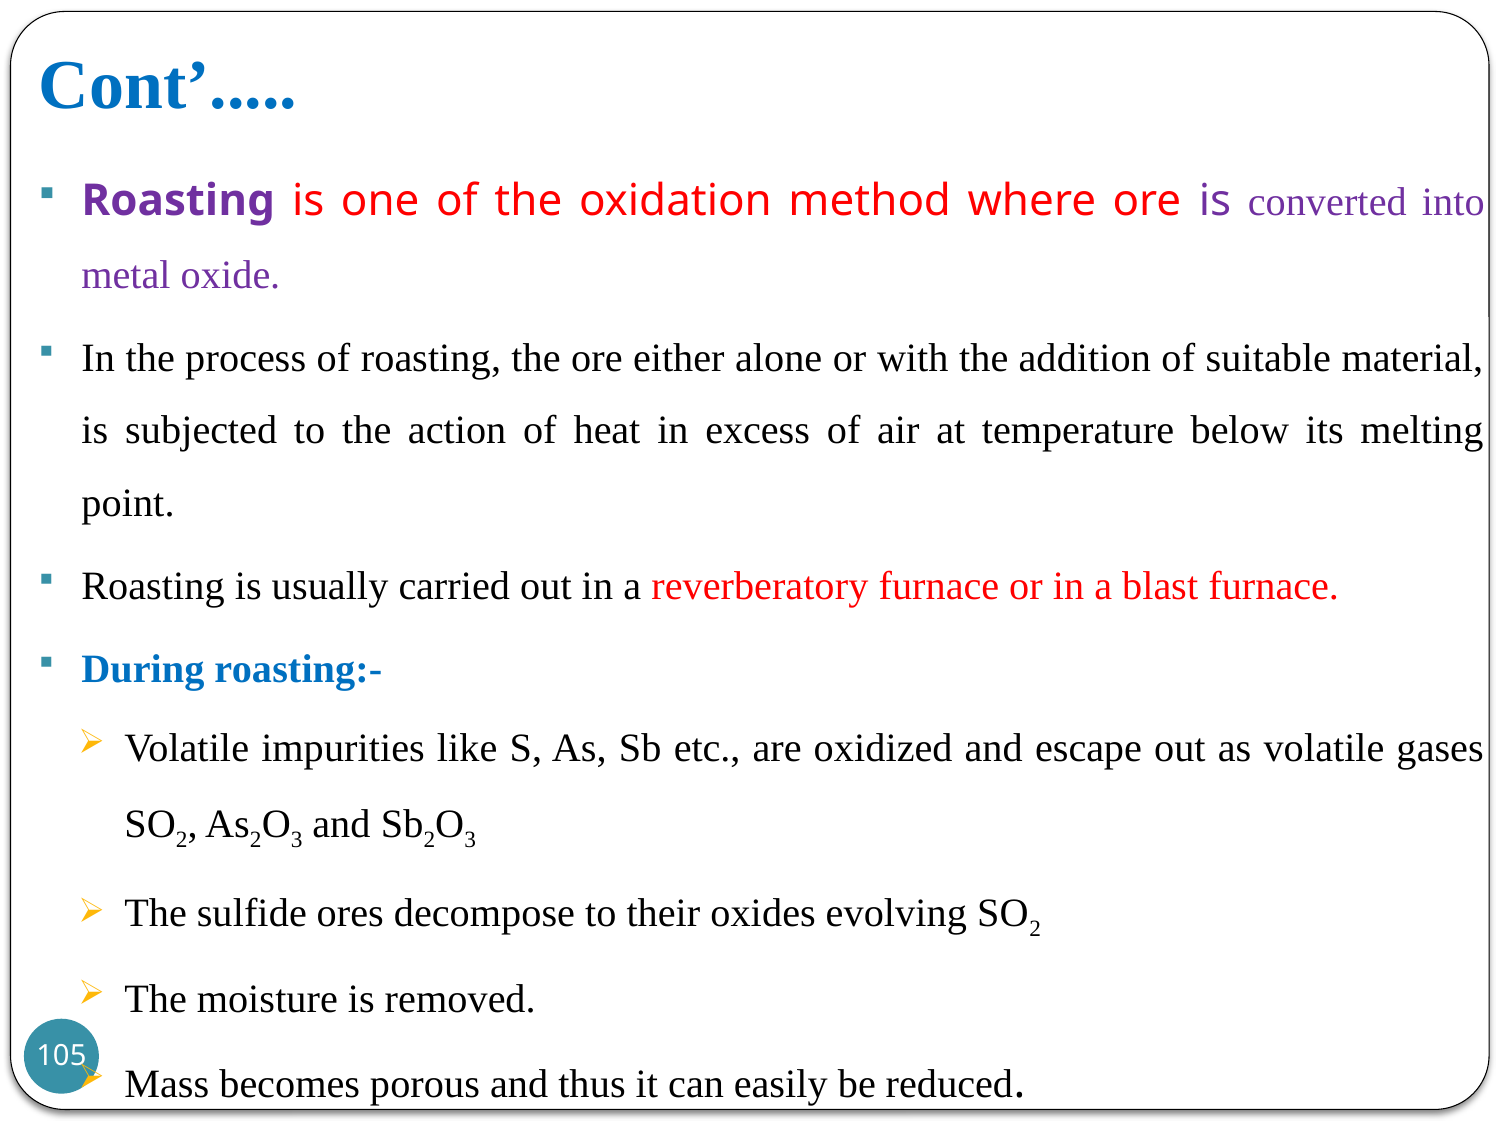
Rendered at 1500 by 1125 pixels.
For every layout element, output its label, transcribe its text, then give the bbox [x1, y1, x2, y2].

list Roasting is one of the oxidation method where ore is converted into metal oxide. In the process of roasting, the ore either alone or with the addition of suitable material, is subjected to the action of heat in excess of air at temperature below its melting point. Roasting is usually carried out in a reverberatory furnace or in a blast furnace. During roasting:- Volatile impurities like S, As, Sb etc., are oxidized and escape out as volatile gases SO2, As2O3 and Sb2O3 The sulfide ores decompose to their oxides evolving SO2 The moisture is removed. Mass becomes porous and thus it can easily be reduced. [23, 137, 1500, 1119]
title Cont’..... [23, 31, 1425, 137]
